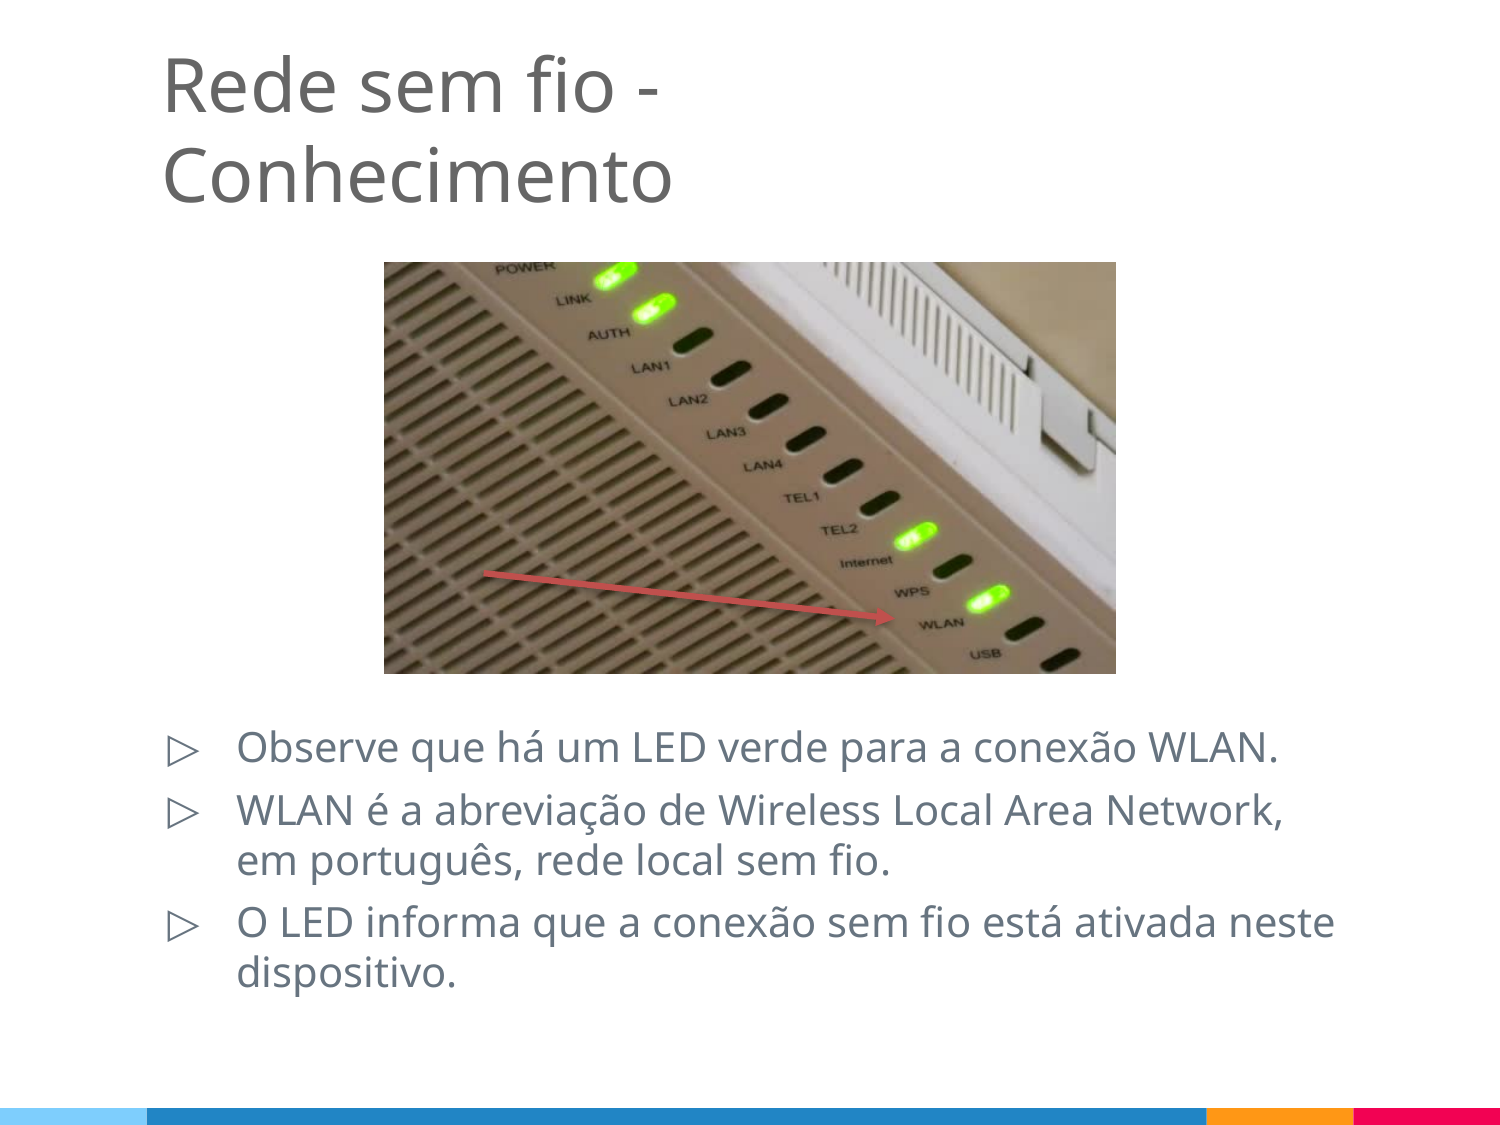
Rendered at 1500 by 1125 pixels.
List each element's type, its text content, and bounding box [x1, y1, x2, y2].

text_box Observe que há um LED verde para a conexão WLAN. WLAN é a abreviação de Wireless Local Area Network, em português, rede local sem fio. O LED informa que a conexão sem fio está ativada neste dispositivo. [146, 706, 1354, 1052]
text_box Rede sem fio - Conhecimento [146, 45, 1207, 233]
picture [384, 262, 1116, 675]
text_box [483, 572, 896, 619]
